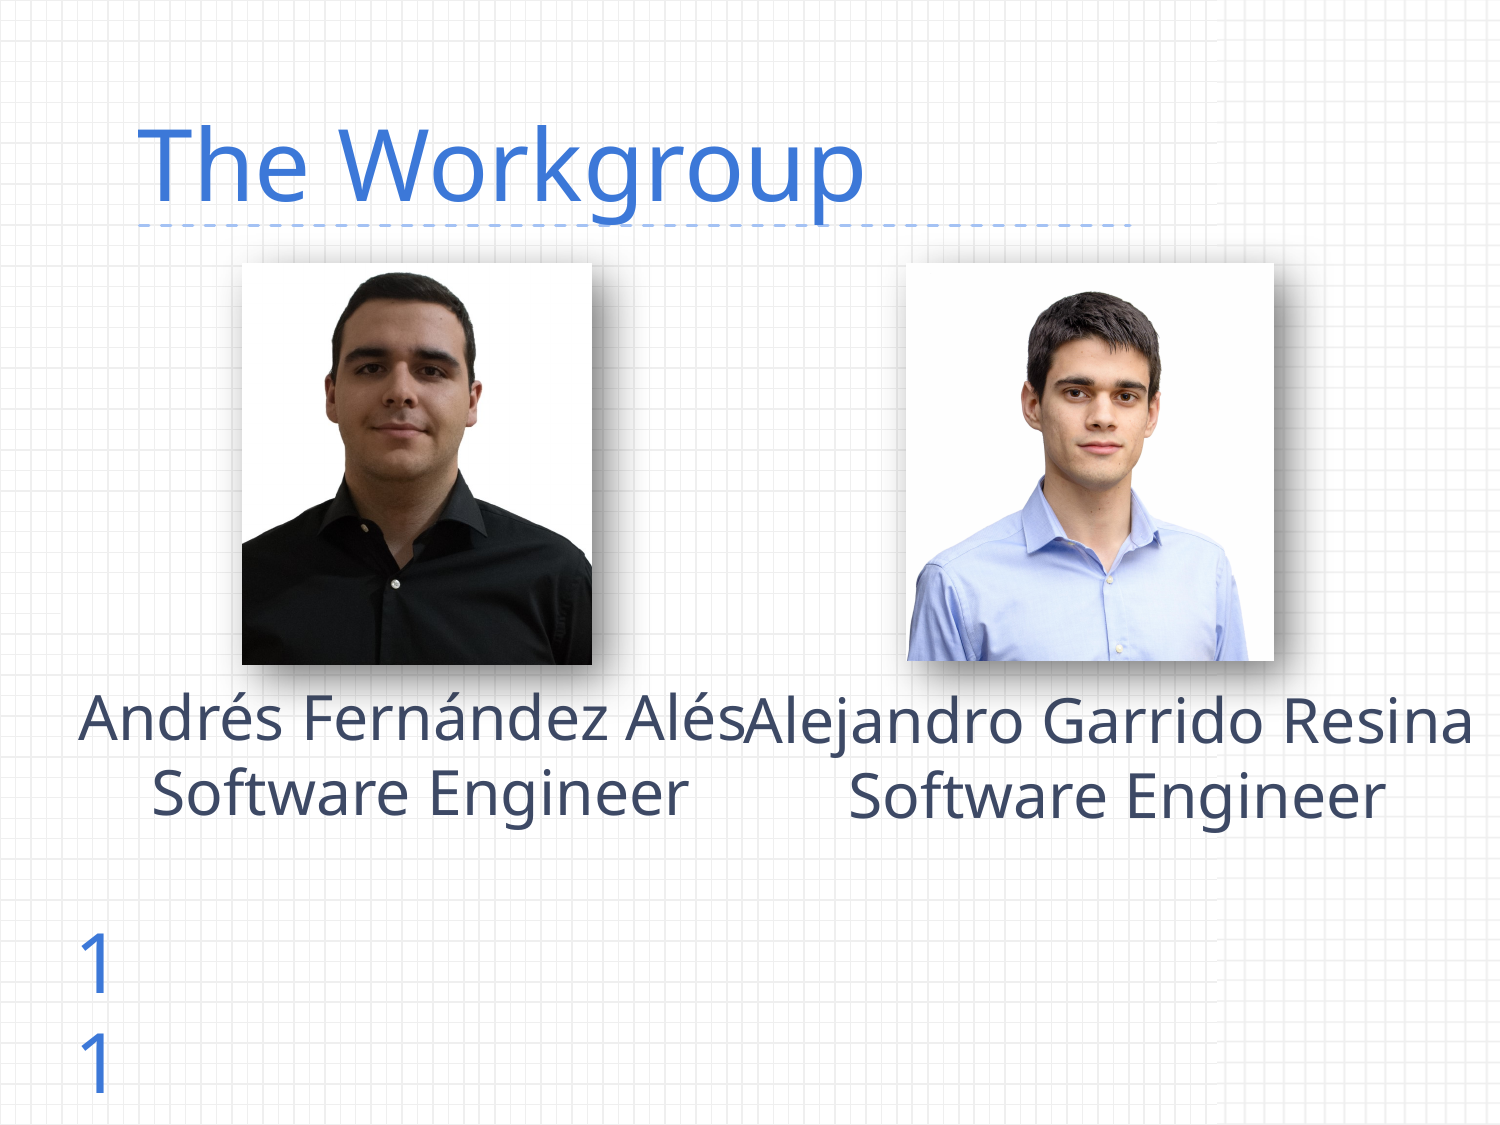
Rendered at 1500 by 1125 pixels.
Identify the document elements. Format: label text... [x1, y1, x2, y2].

title The Workgroup [122, 49, 1130, 237]
picture [906, 0, 1500, 1125]
text_box 11 [59, 996, 172, 1125]
picture [241, 263, 592, 666]
text_box Alejandro Garrido Resina Software Engineer [679, 666, 1212, 883]
list Andrés Fernández Alés Software Engineer [0, 662, 833, 880]
